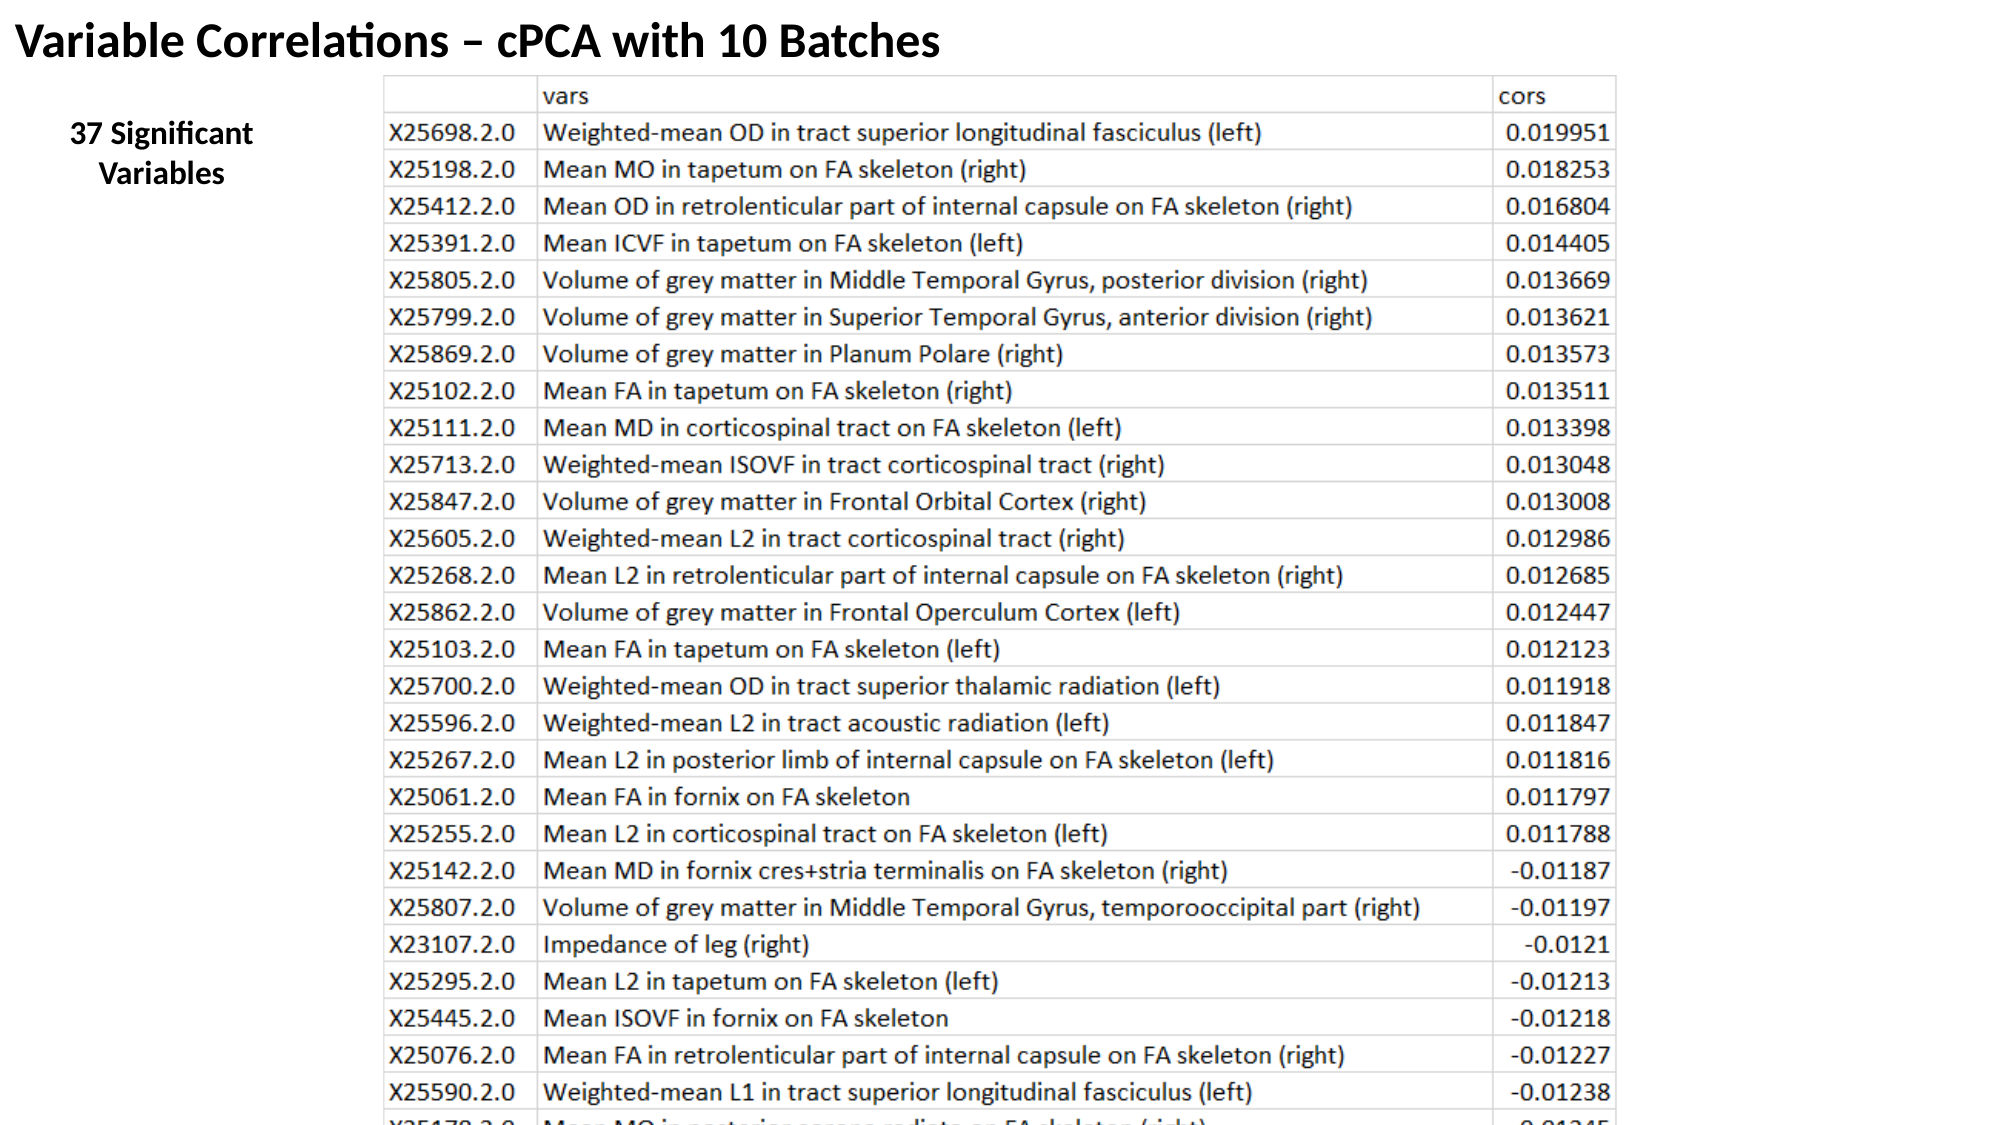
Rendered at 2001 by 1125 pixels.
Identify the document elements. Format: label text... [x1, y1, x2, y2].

text_box 37 Significant Variables [26, 111, 298, 191]
text_box Variable Correlations – cPCA with 10 Batches [0, 0, 2000, 75]
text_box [383, 75, 1617, 1125]
